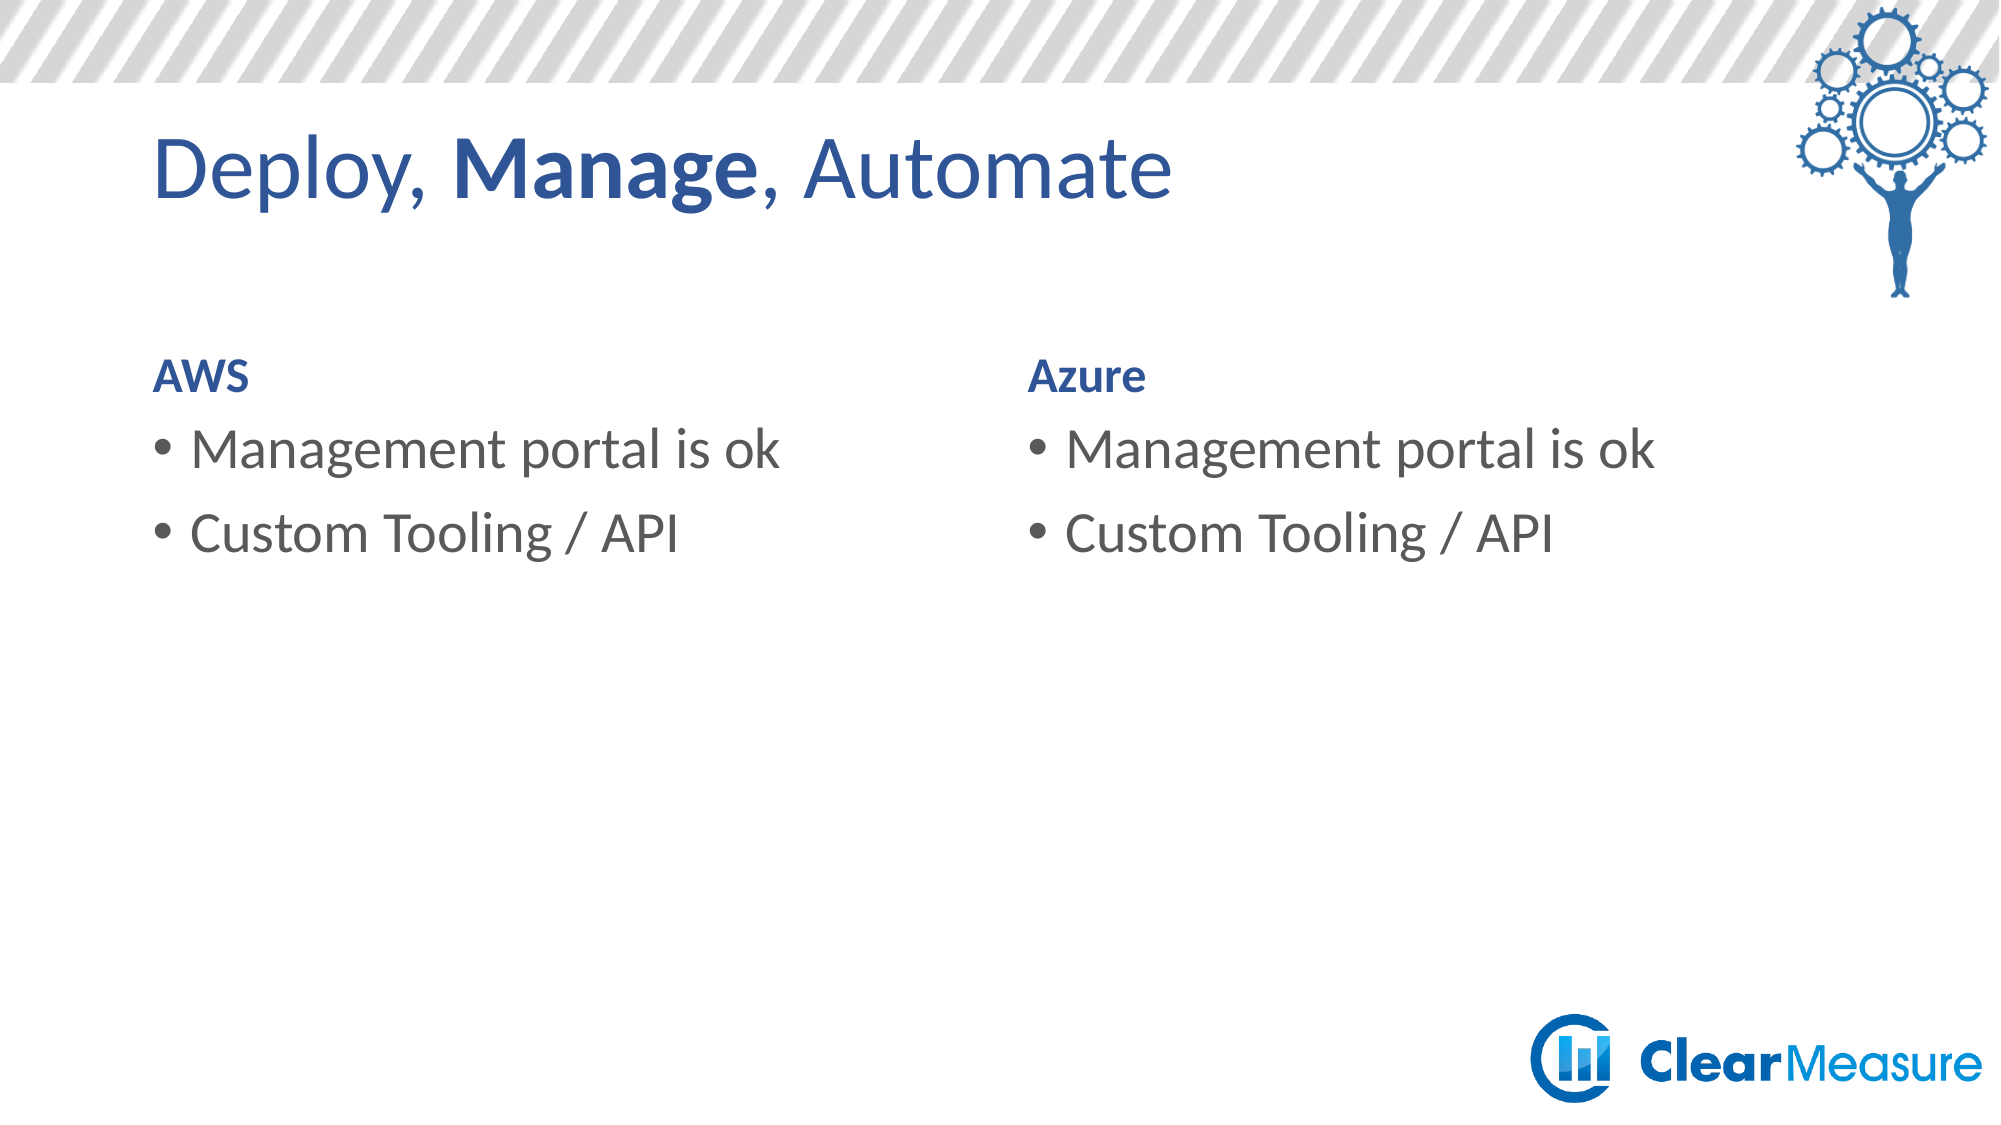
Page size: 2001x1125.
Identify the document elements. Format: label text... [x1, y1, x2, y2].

list Management portal is ok Custom Tooling / API [1012, 410, 1863, 1016]
list Management portal is ok Custom Tooling / API [137, 410, 984, 1016]
list AWS [137, 275, 984, 410]
title Deploy, Manage, Automate [137, 59, 1796, 278]
picture [0, 0, 2000, 343]
picture [1527, 1009, 1984, 1107]
list Azure [1012, 275, 1863, 410]
